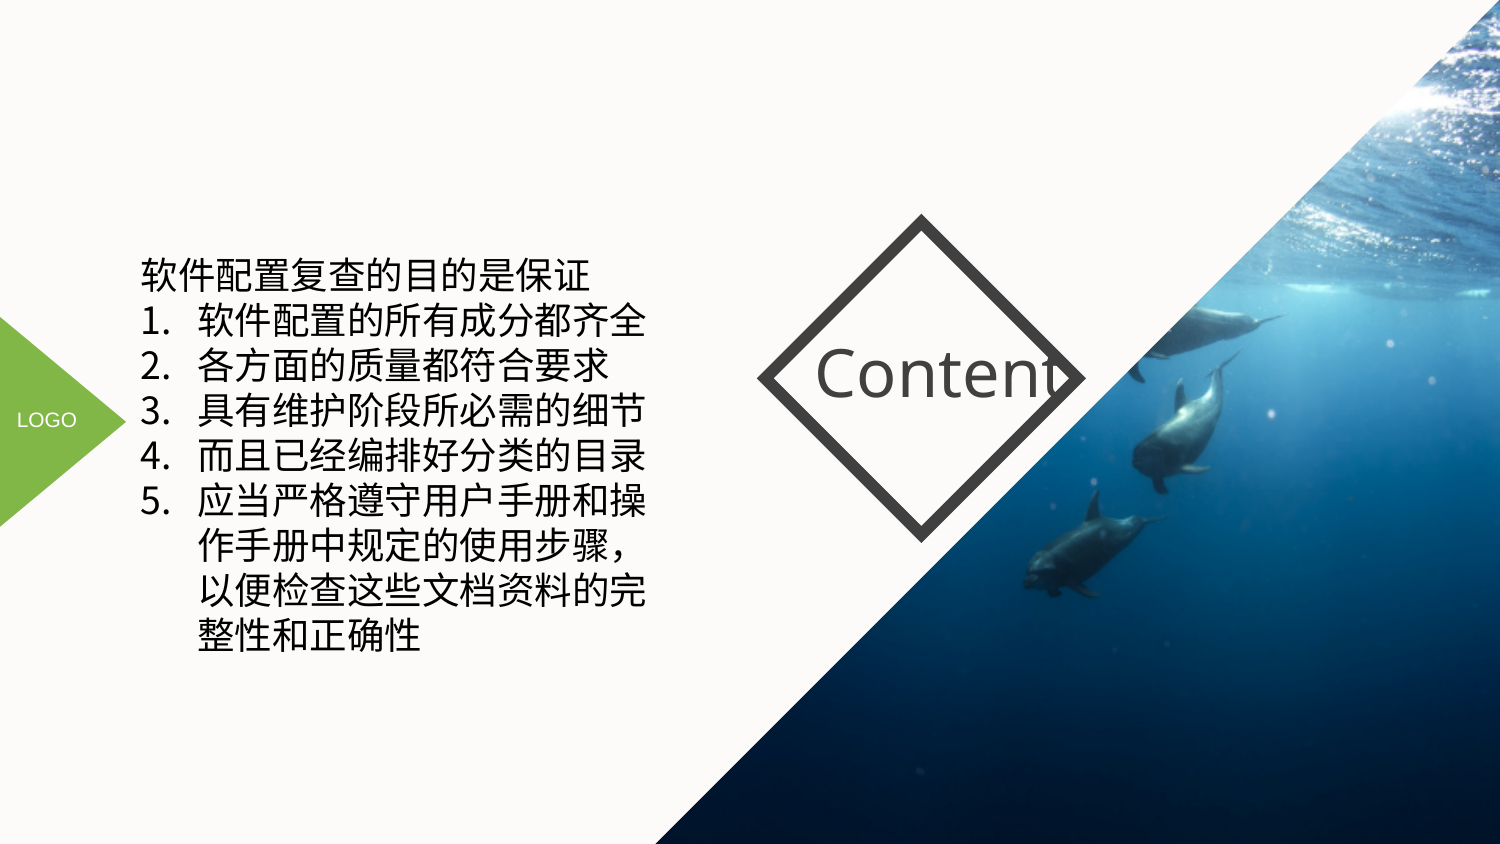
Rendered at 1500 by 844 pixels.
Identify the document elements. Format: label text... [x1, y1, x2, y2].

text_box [0, 316, 126, 527]
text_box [804, 261, 1073, 495]
text_box [653, 0, 1500, 844]
text_box 软件配置复查的目的是保证 软件配置的所有成分都齐全 各方面的质量都符合要求 具有维护阶段所必需的细节 而且已经编排好分类的目录 应当严格遵守用户手册和操作手册中规定的使用步骤，以便检查这些文档资料的完整性和正确性 [126, 244, 699, 697]
